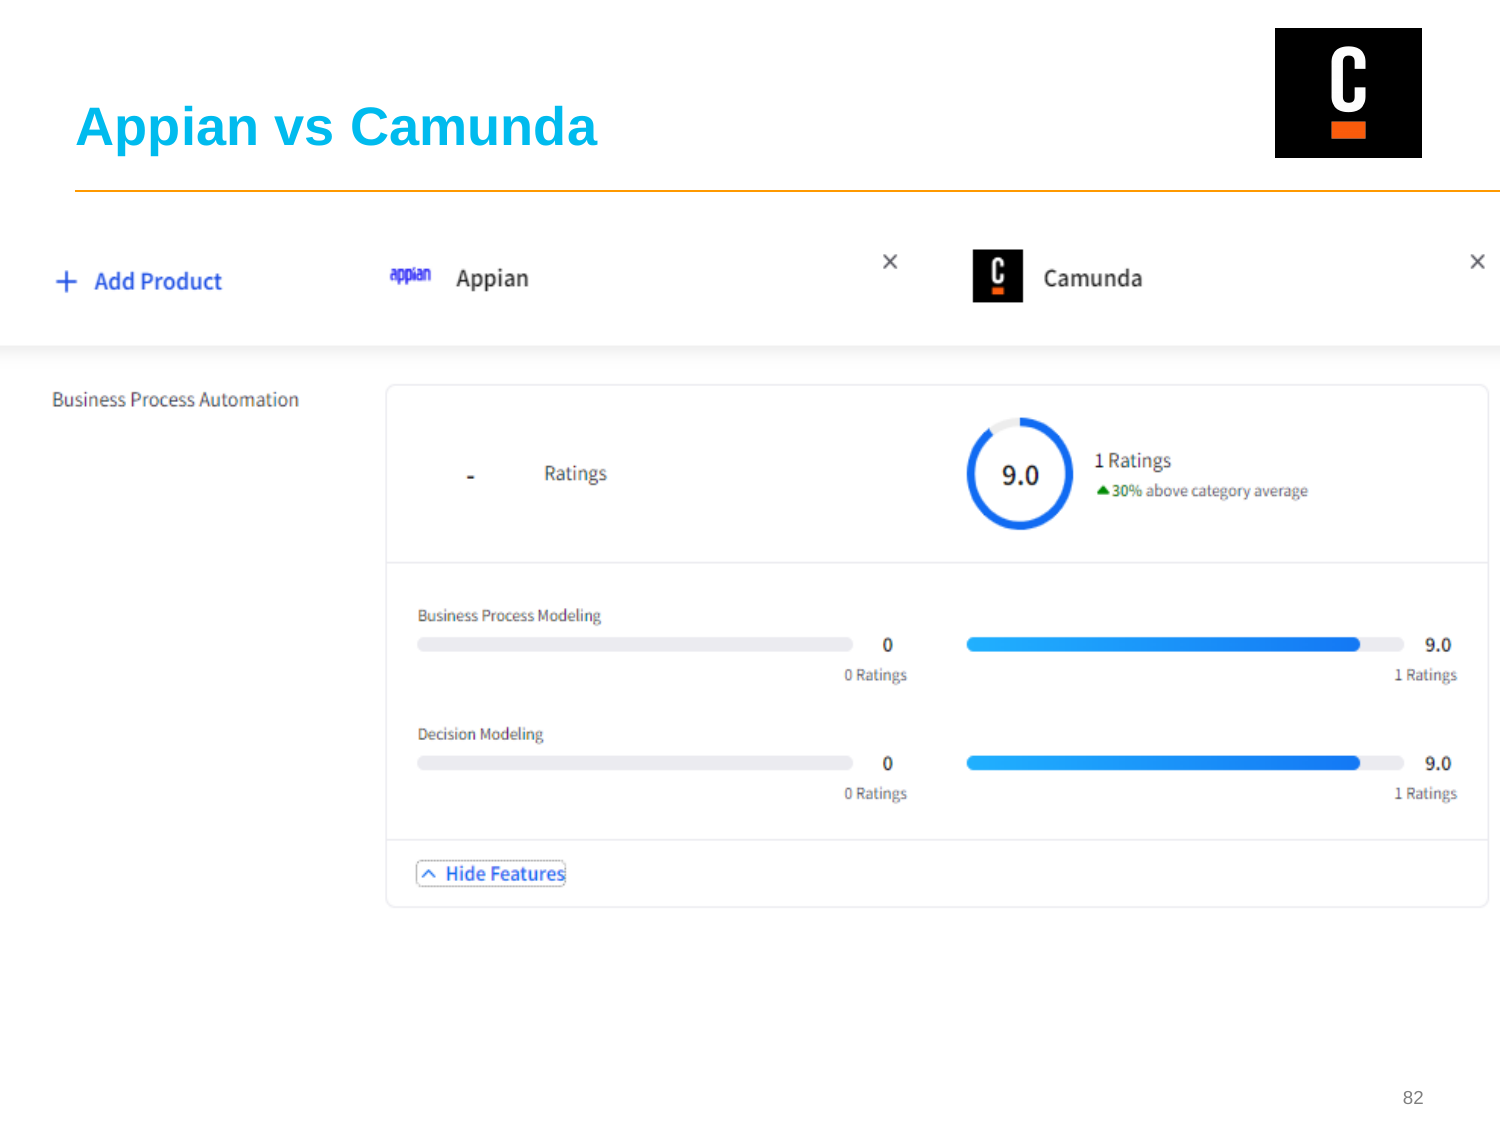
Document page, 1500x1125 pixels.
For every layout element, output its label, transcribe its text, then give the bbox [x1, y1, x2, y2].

picture [0, 245, 1500, 913]
title Appian vs Camunda [75, 27, 1422, 157]
